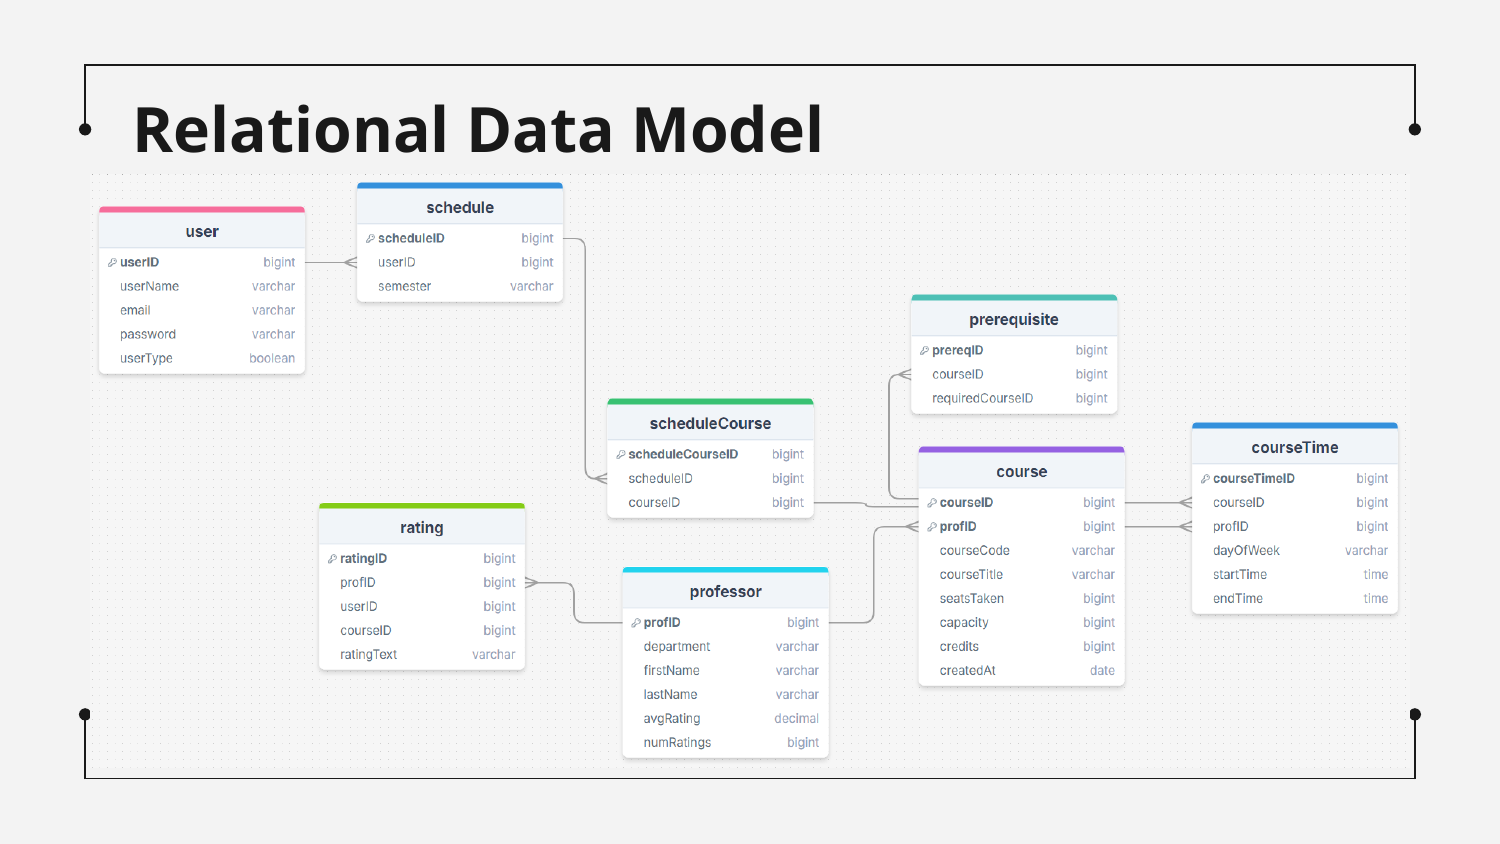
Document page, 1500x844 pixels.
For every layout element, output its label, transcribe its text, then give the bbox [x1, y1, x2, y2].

title Relational Data Model [117, 74, 1383, 169]
picture [89, 174, 1411, 768]
